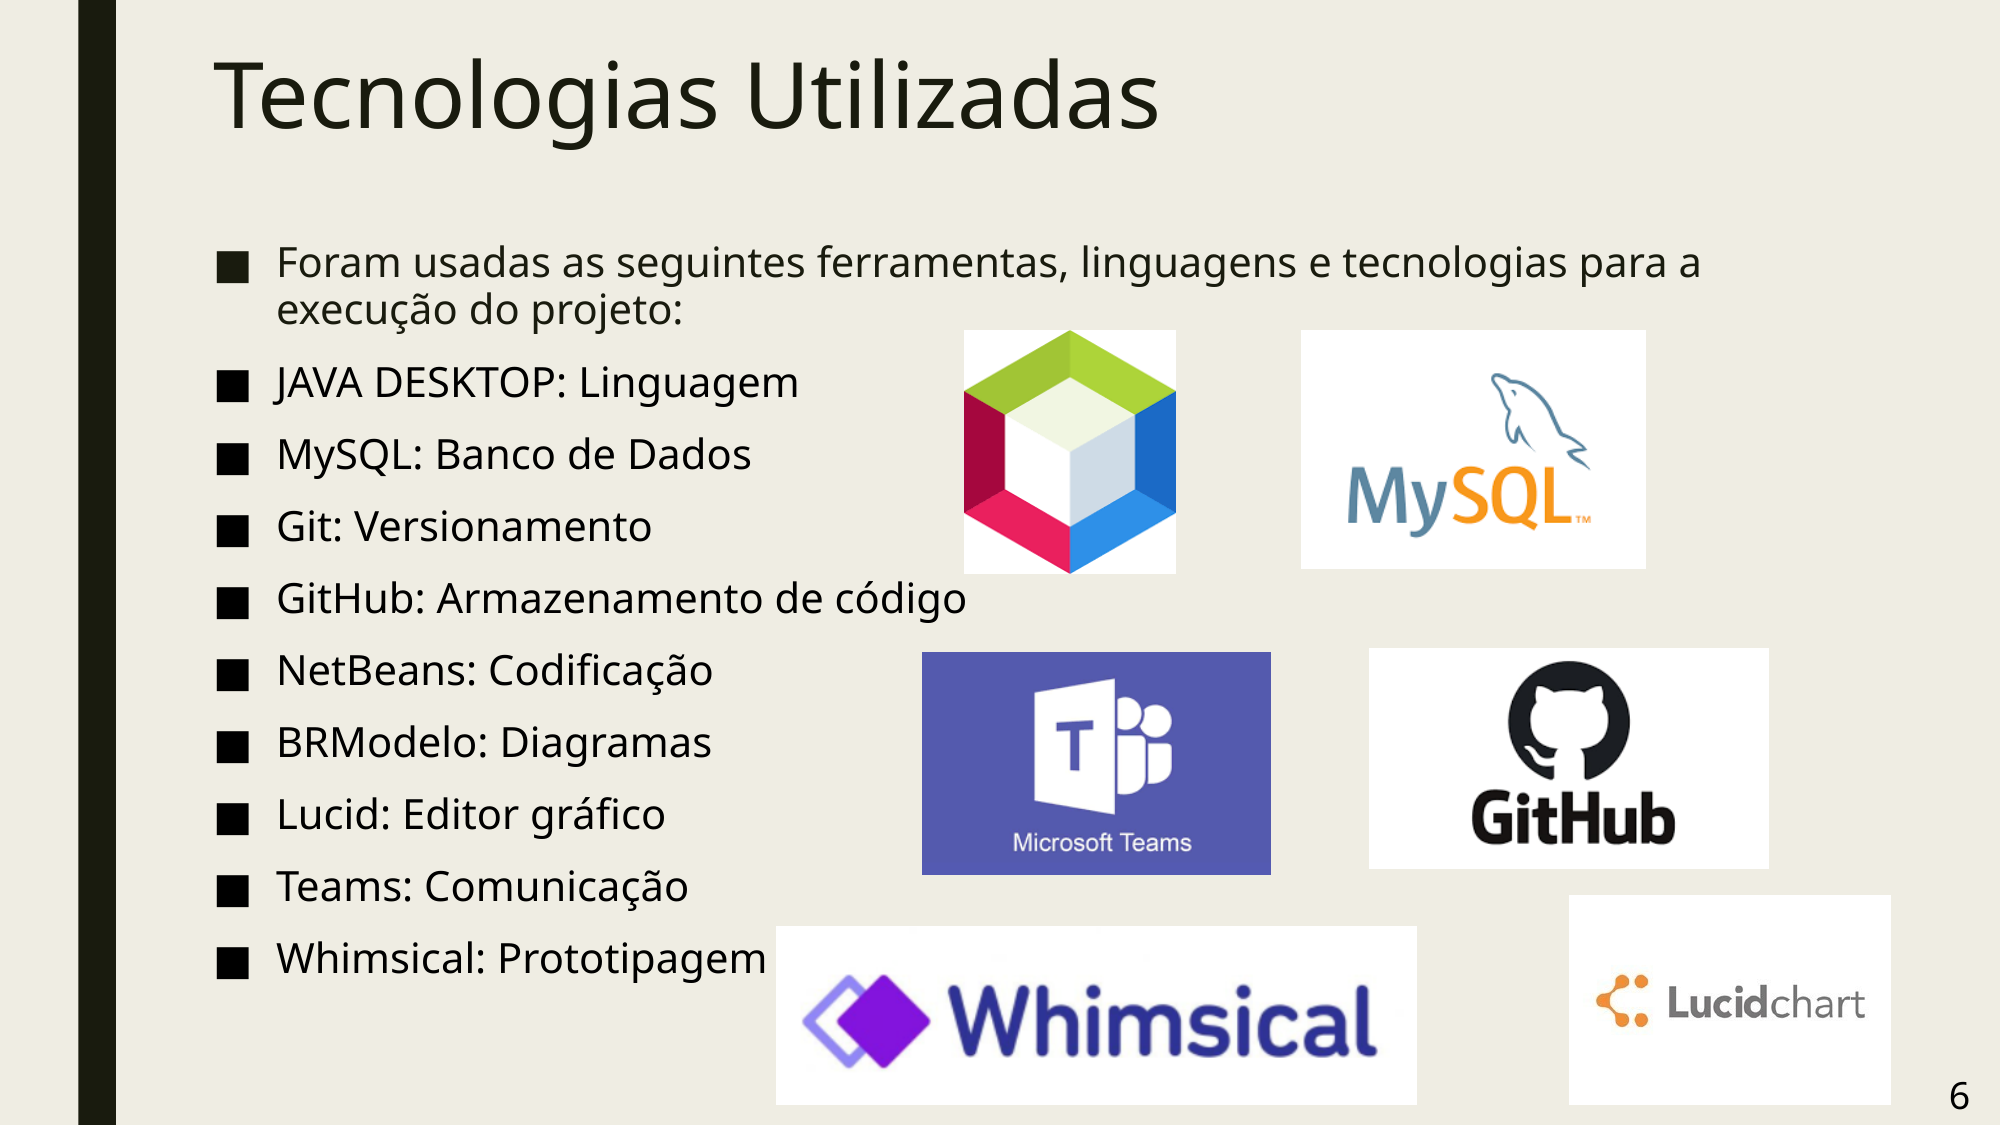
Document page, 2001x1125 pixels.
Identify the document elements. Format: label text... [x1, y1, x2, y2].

picture [1369, 648, 1769, 869]
picture [964, 330, 1176, 574]
picture [1569, 895, 1891, 1105]
list Foram usadas as seguintes ferramentas, linguagens e tecnologias para a execução do projeto: JAVA DESKTOP: Linguagem MySQL: Banco de Dados Git: Versionamento GitHub: Armazenamento de código NetBeans: Codificação BRModelo: Diagramas Lucid: Editor gráfico Teams: Comunicação Whimsical: Prototipagem [198, 232, 1894, 1012]
picture [922, 652, 1271, 875]
picture [776, 926, 1417, 1105]
title Tecnologias Utilizadas [198, 43, 1774, 232]
text_box 6 [1934, 1064, 1986, 1125]
picture [1301, 330, 1646, 569]
